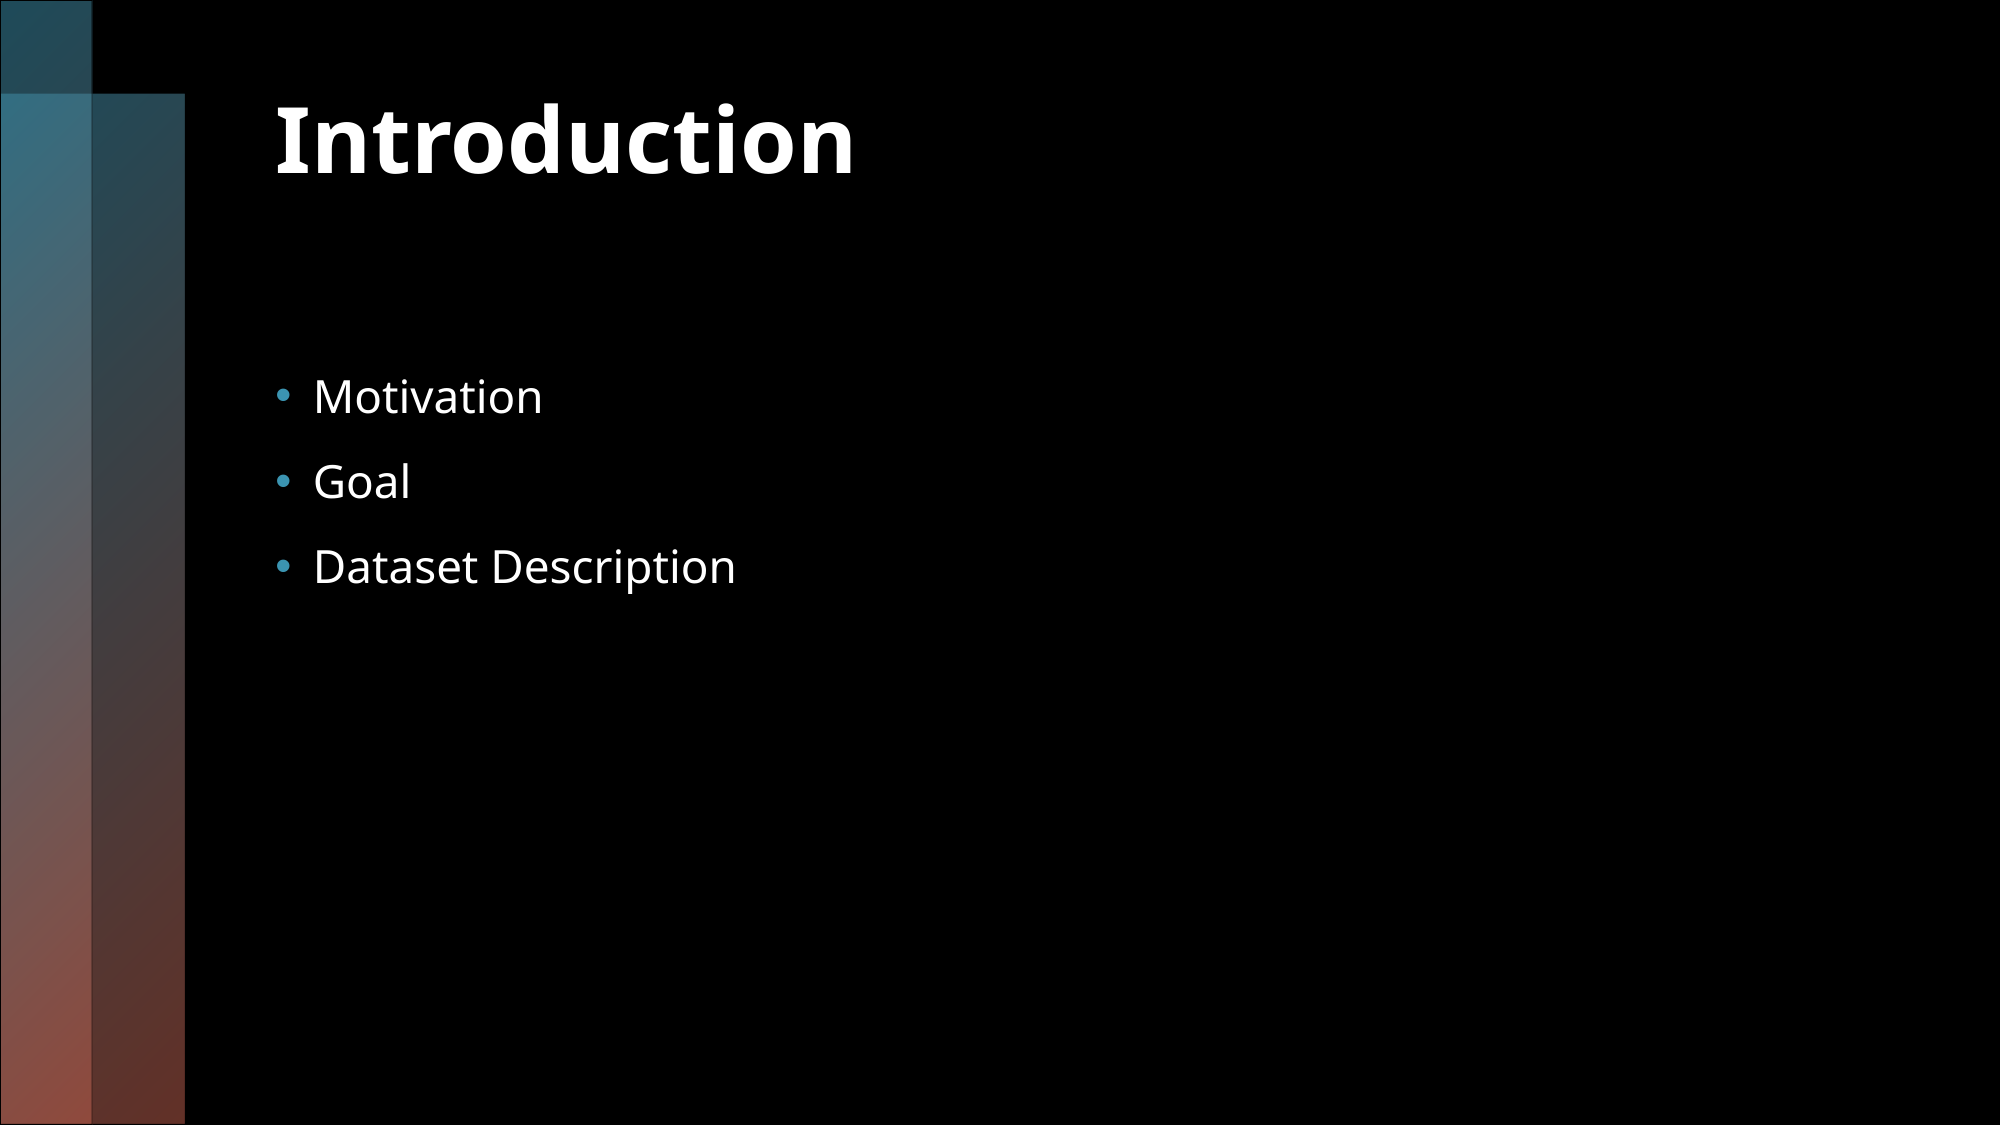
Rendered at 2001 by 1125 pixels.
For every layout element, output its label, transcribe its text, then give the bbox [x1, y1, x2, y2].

title Introduction [260, 74, 1817, 329]
list Motivation Goal Dataset Description [260, 354, 1817, 999]
